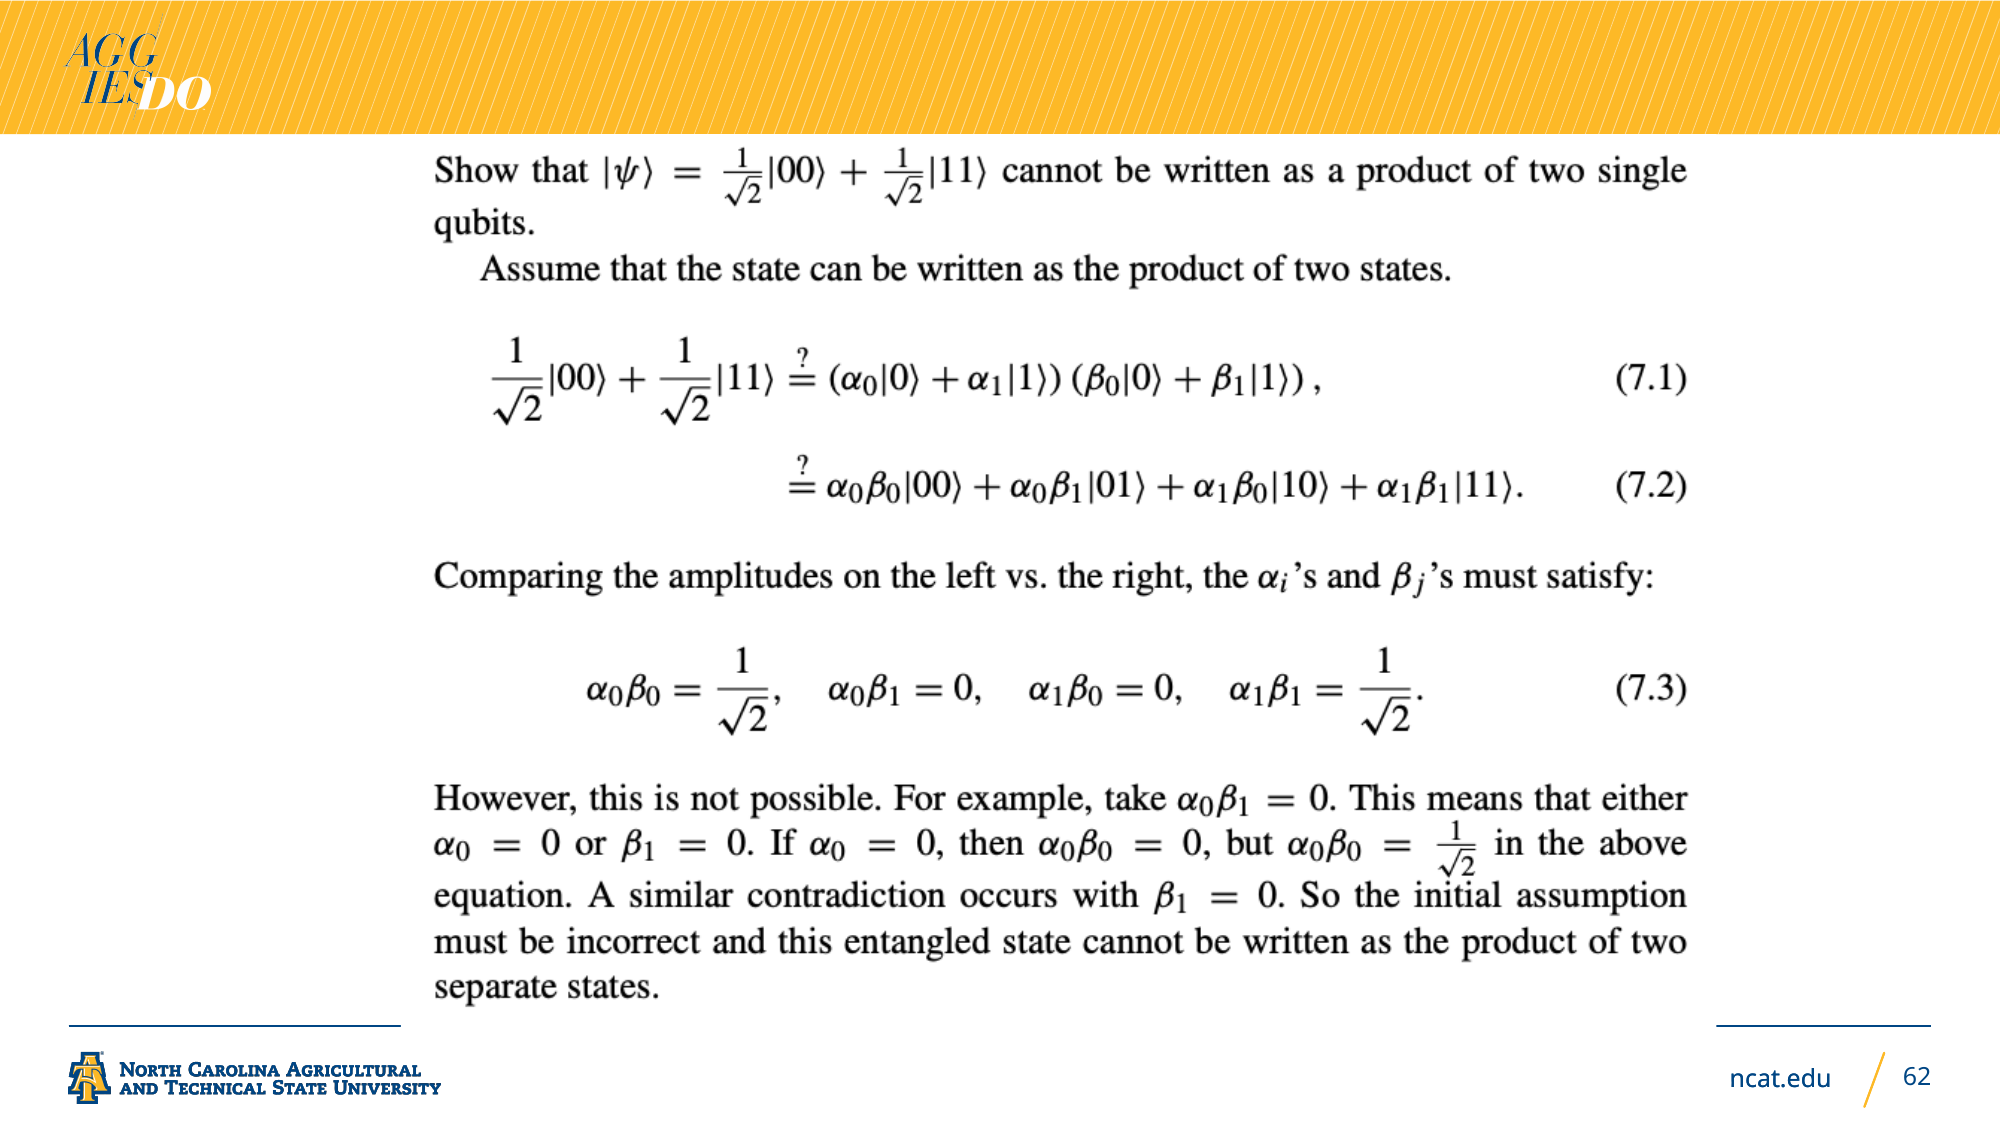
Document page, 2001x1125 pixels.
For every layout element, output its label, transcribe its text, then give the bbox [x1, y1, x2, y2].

picture [400, 133, 1717, 1028]
picture [63, 13, 211, 120]
picture [68, 1051, 441, 1104]
slide_number 62 [1851, 1052, 1932, 1103]
